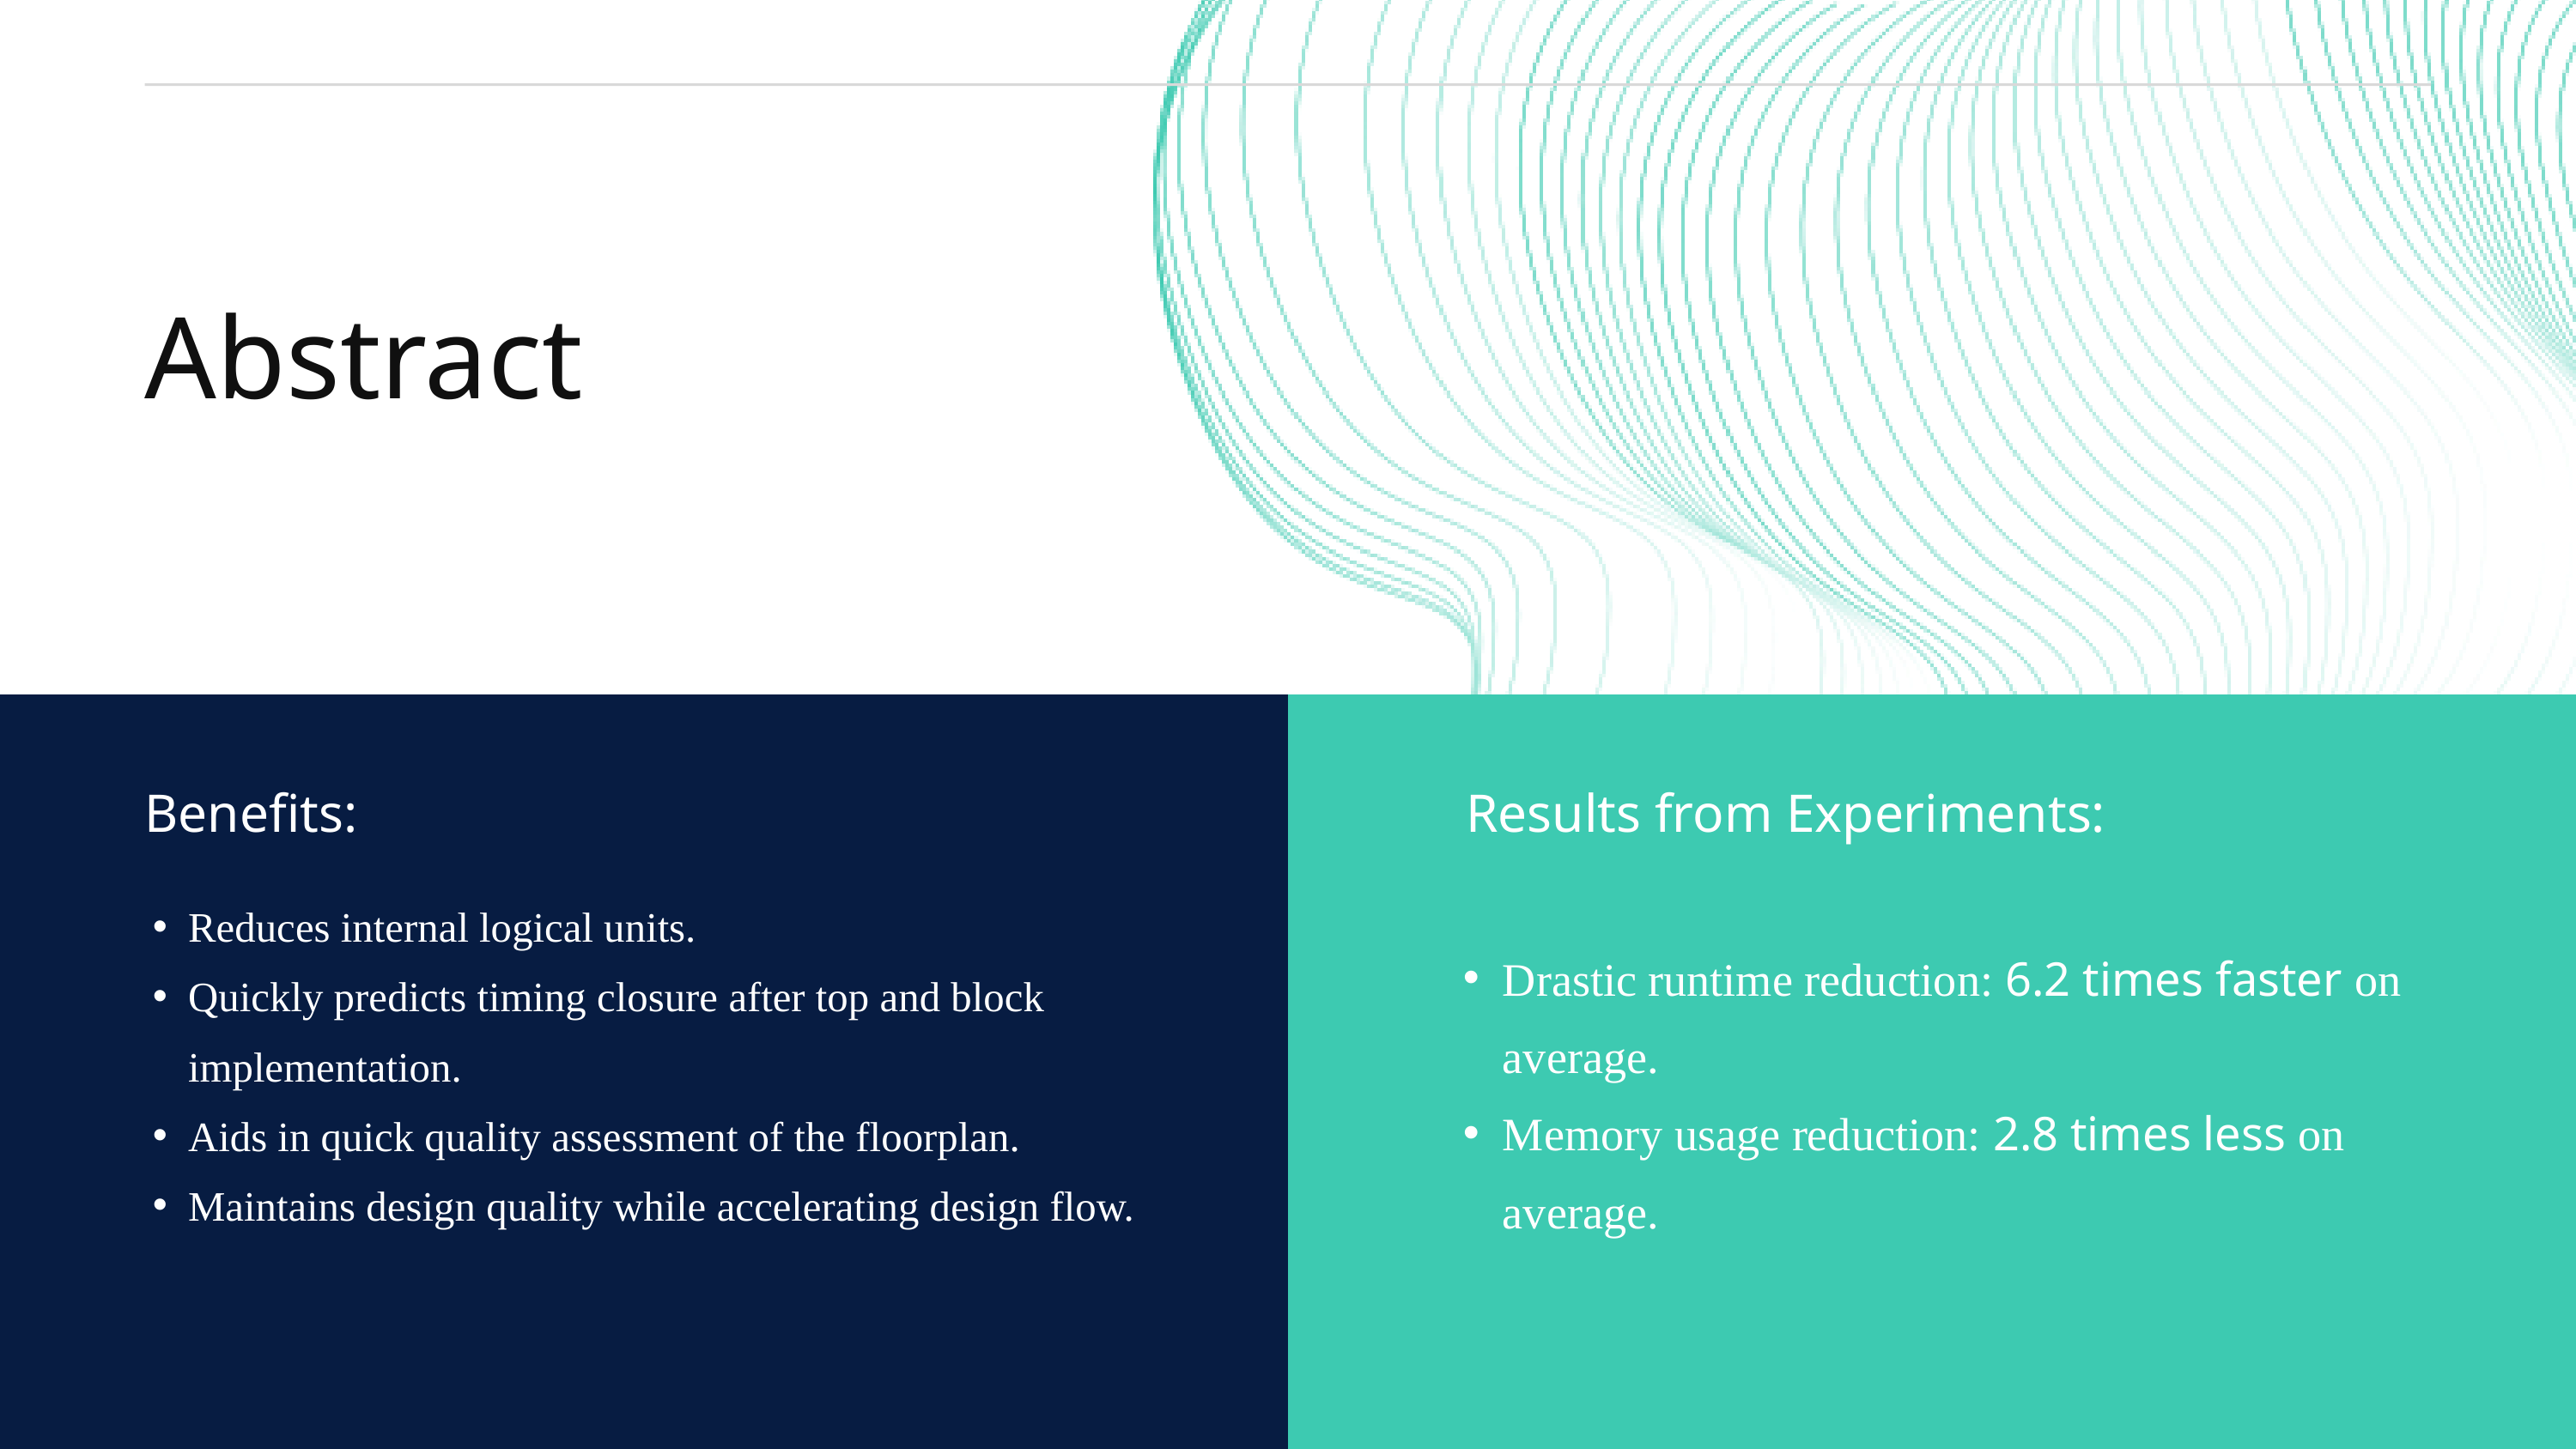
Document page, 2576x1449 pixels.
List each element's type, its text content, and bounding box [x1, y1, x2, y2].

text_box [0, 694, 1285, 1449]
text_box Abstract [144, 285, 803, 421]
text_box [1287, 694, 2576, 1449]
text_box [1153, 0, 2576, 694]
